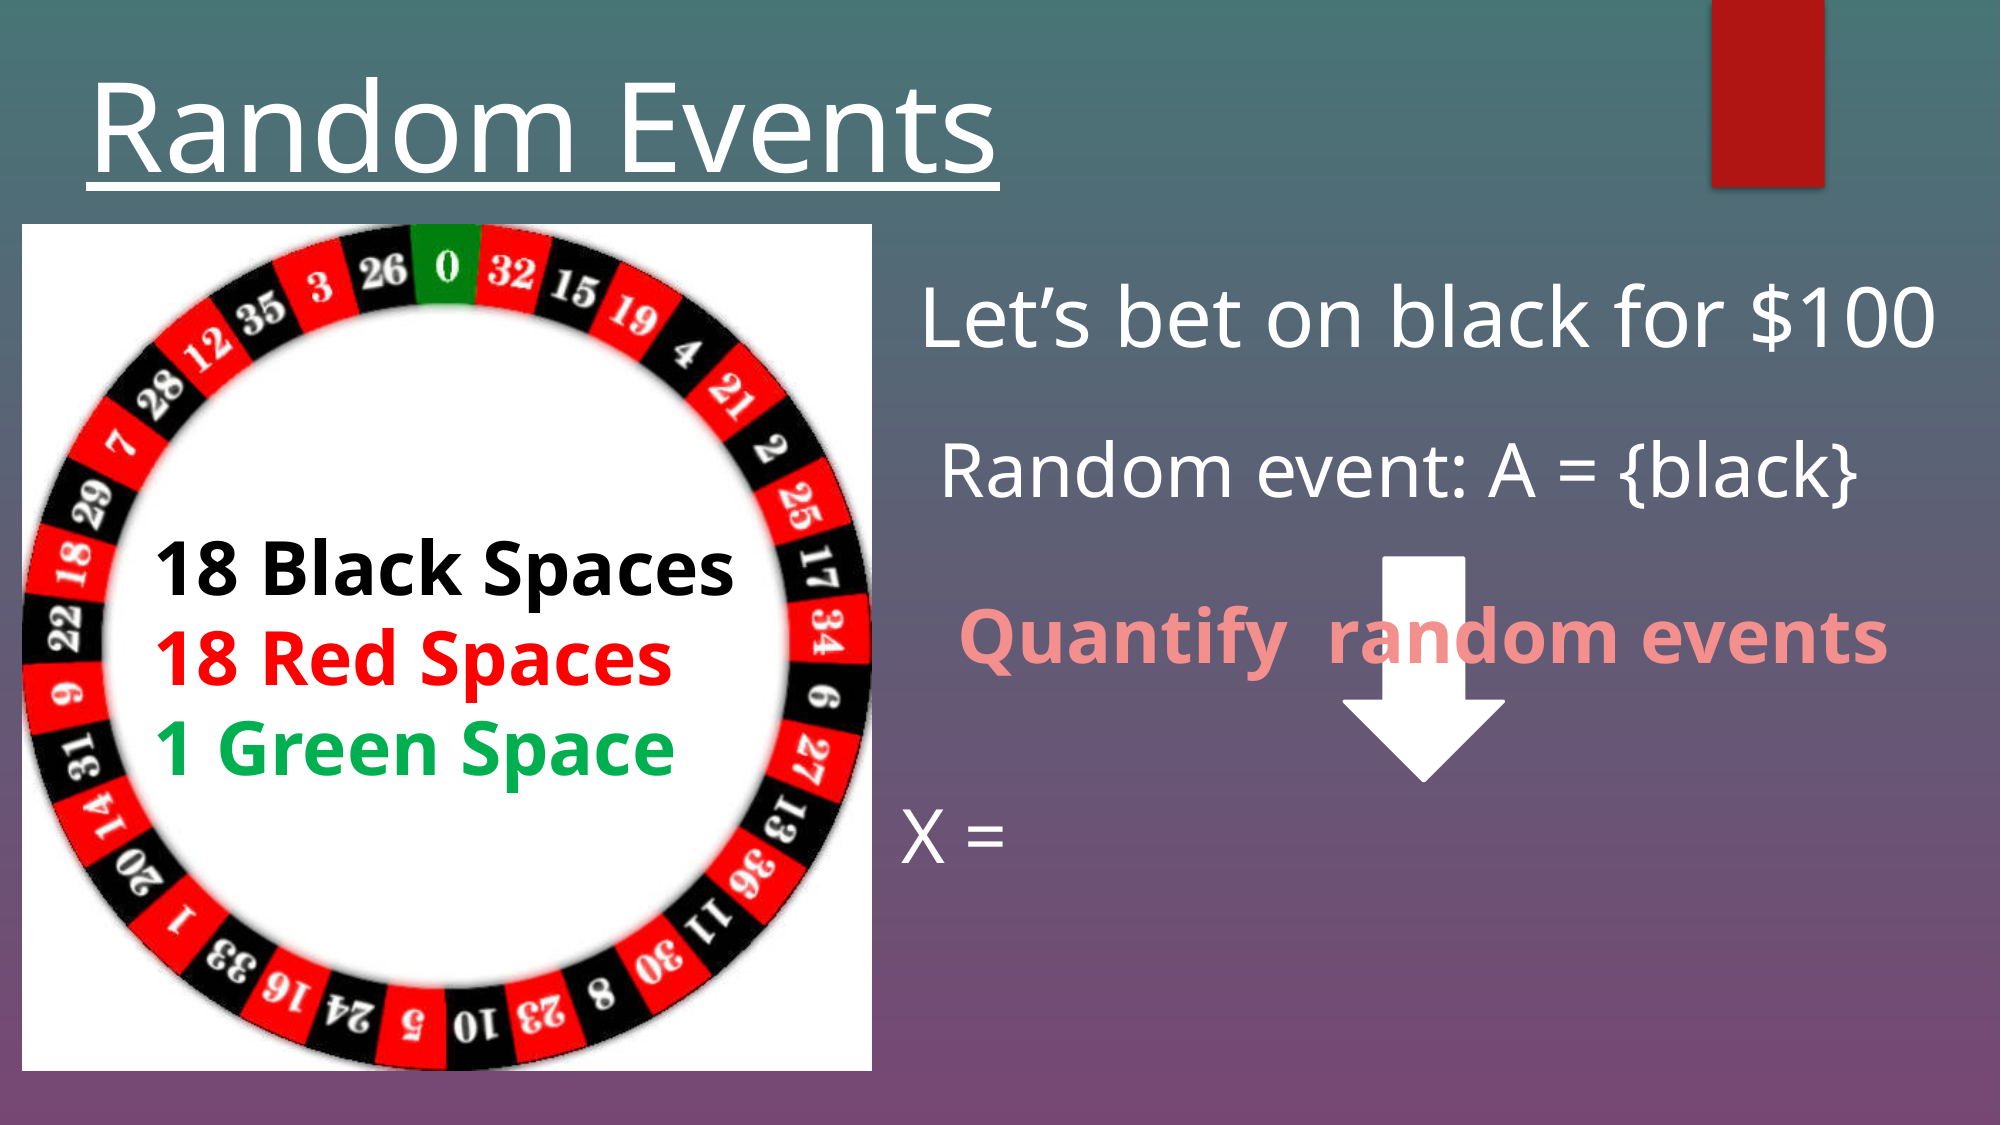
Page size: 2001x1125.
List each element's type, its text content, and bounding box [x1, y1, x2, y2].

text_box Let’s bet on black for $100 [903, 206, 2000, 372]
text_box [1382, 556, 1466, 580]
text_box Random event: A = {black} [924, 370, 1875, 521]
text_box Random Events [71, 39, 1015, 205]
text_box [22, 224, 872, 1071]
text_box [1342, 686, 1506, 783]
text_box Quantify random events [942, 580, 1906, 686]
